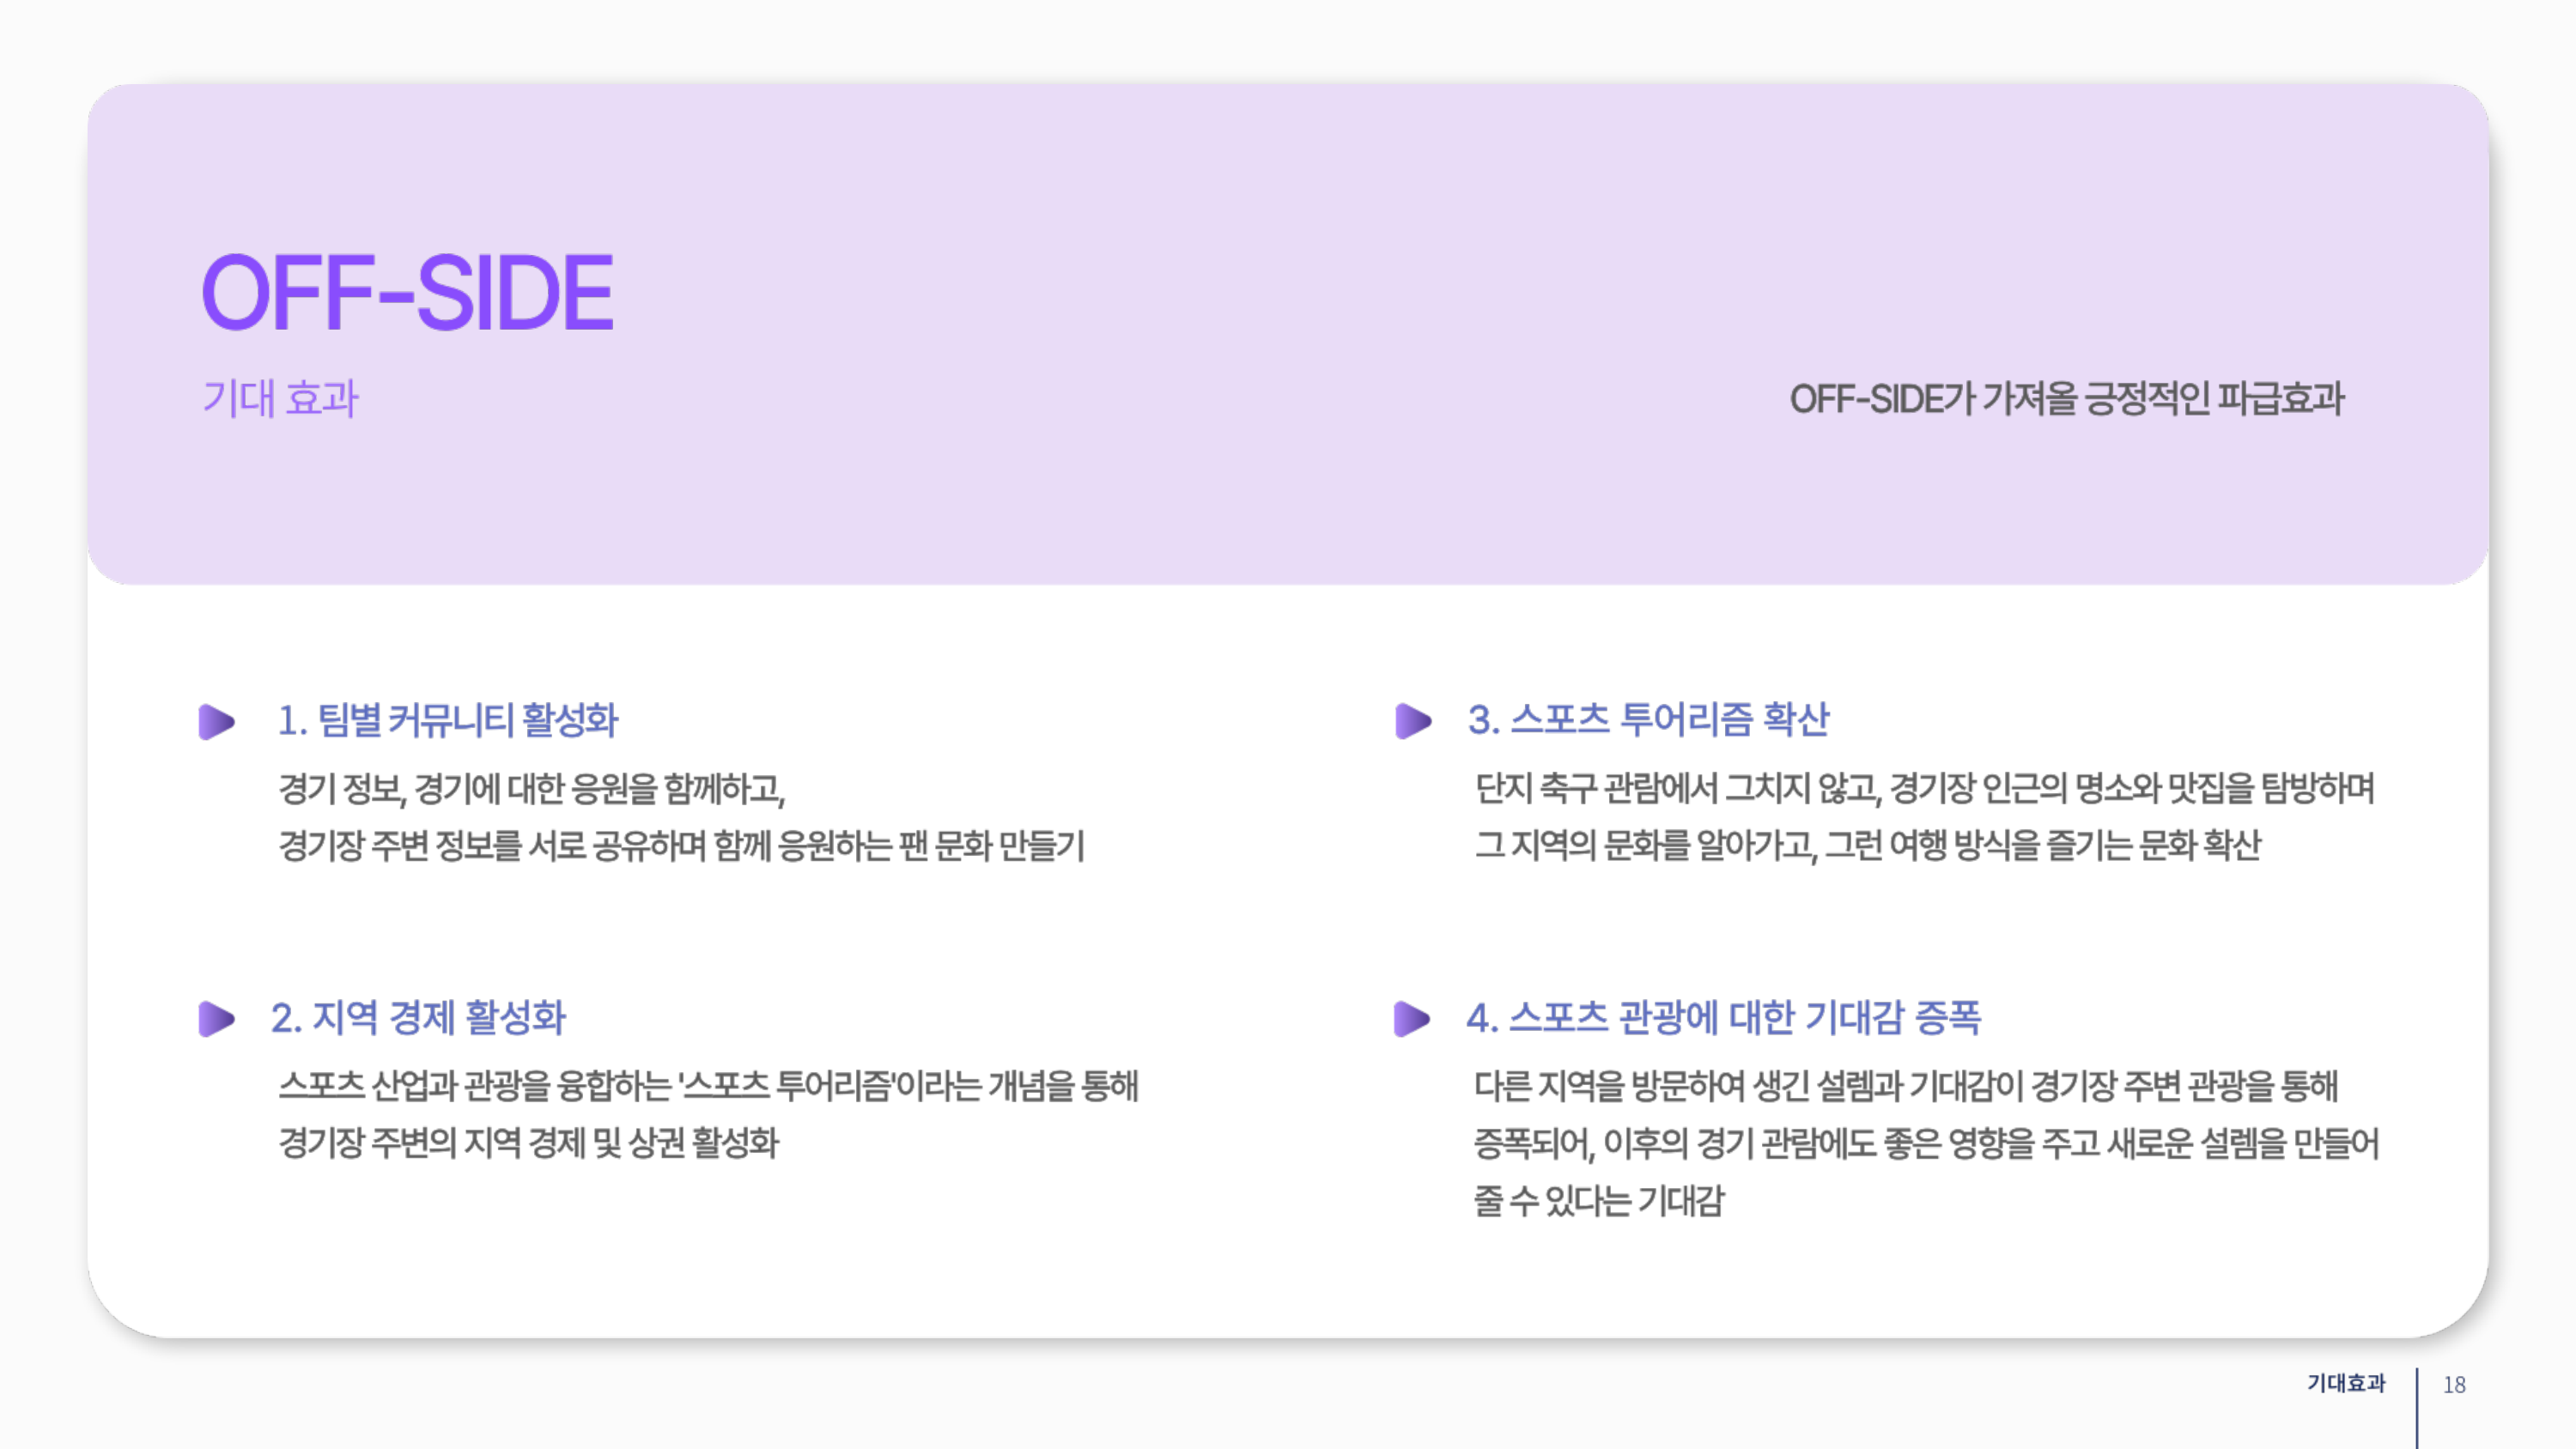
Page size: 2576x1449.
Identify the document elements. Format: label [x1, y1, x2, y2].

text_box [197, 700, 242, 744]
text_box [1393, 699, 1439, 743]
picture [0, 0, 2576, 1449]
text_box [88, 83, 2489, 585]
text_box [197, 997, 242, 1042]
text_box [2348, 1434, 2486, 1438]
text_box [88, 592, 2489, 1338]
text_box [1391, 997, 1437, 1042]
